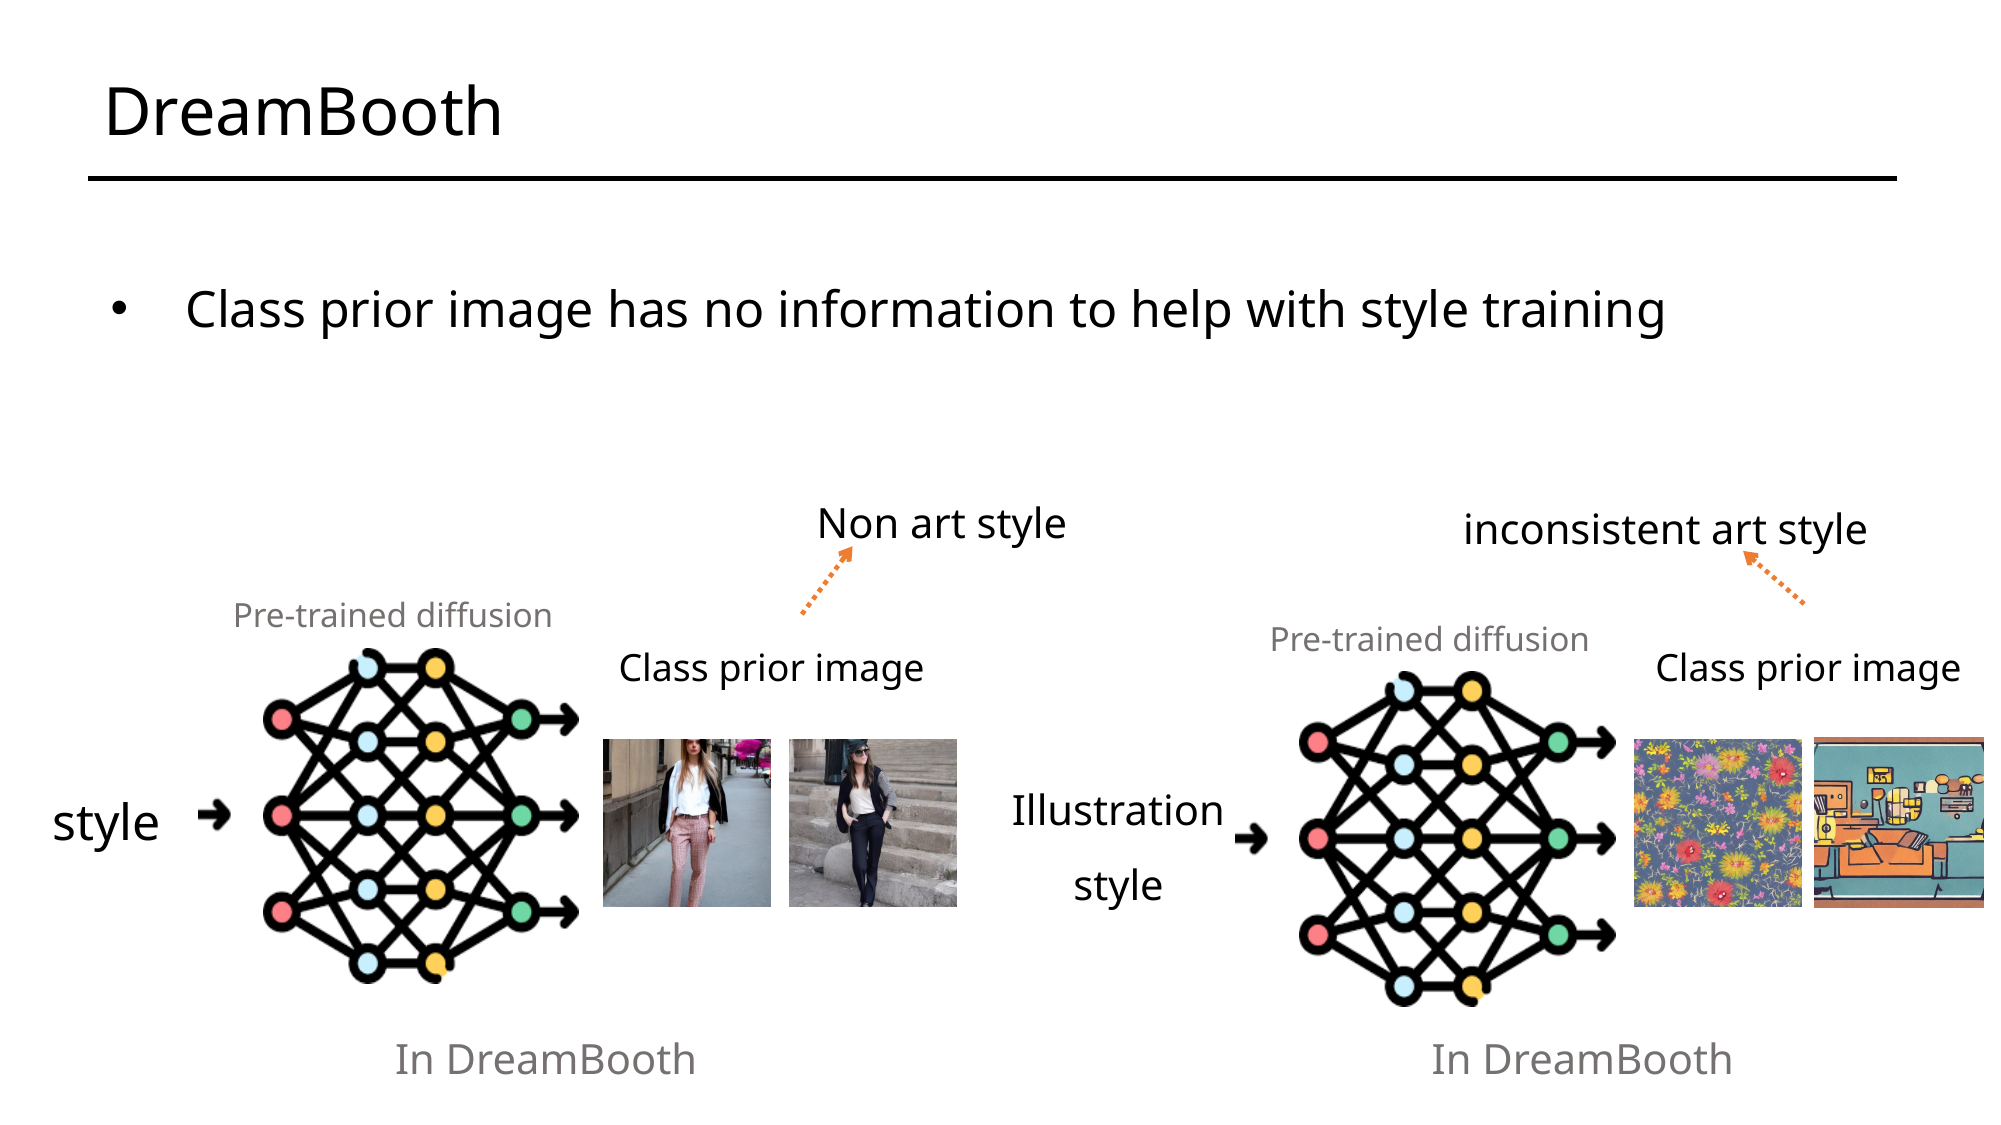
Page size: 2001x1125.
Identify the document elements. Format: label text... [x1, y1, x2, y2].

text_box Class prior image has no information to help with style training [95, 239, 1905, 345]
text_box DreamBooth [88, 61, 1412, 157]
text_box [801, 546, 853, 615]
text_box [997, 610, 2000, 1089]
text_box Non art style [801, 464, 1160, 555]
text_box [1743, 550, 1805, 604]
picture [1814, 737, 1984, 908]
text_box inconsistent art style [1448, 470, 1913, 560]
picture [603, 739, 771, 907]
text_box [37, 587, 1000, 1089]
picture [789, 739, 957, 907]
picture [1634, 739, 1802, 907]
